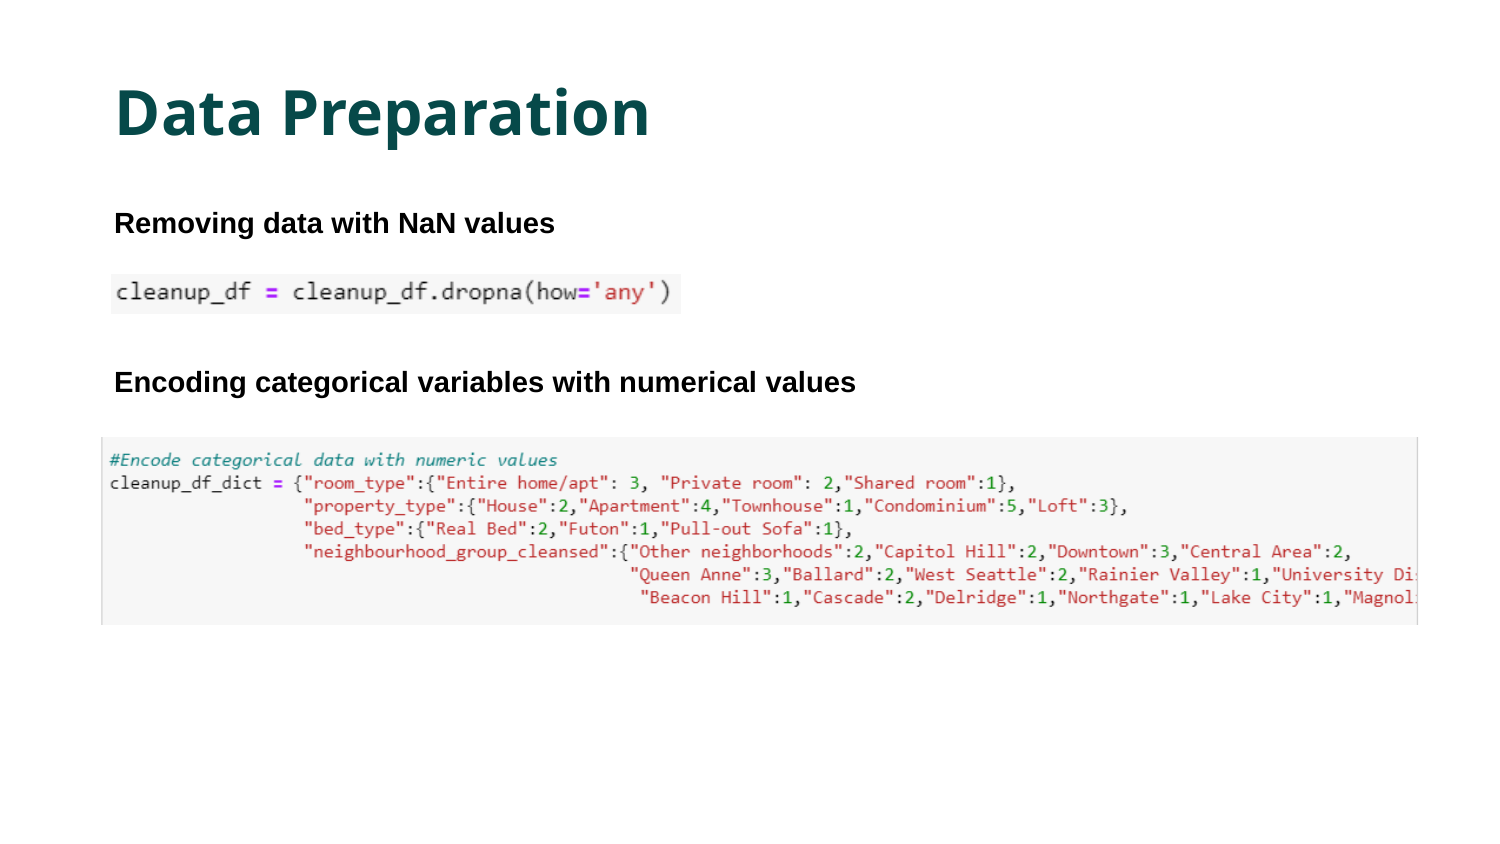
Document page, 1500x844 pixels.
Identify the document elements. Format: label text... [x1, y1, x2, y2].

picture [99, 437, 1424, 625]
text_box Removing data with NaN values [99, 189, 949, 240]
title Data Preparation [99, 58, 1498, 153]
picture [111, 274, 681, 314]
text_box Encoding categorical variables with numerical values [99, 348, 949, 399]
